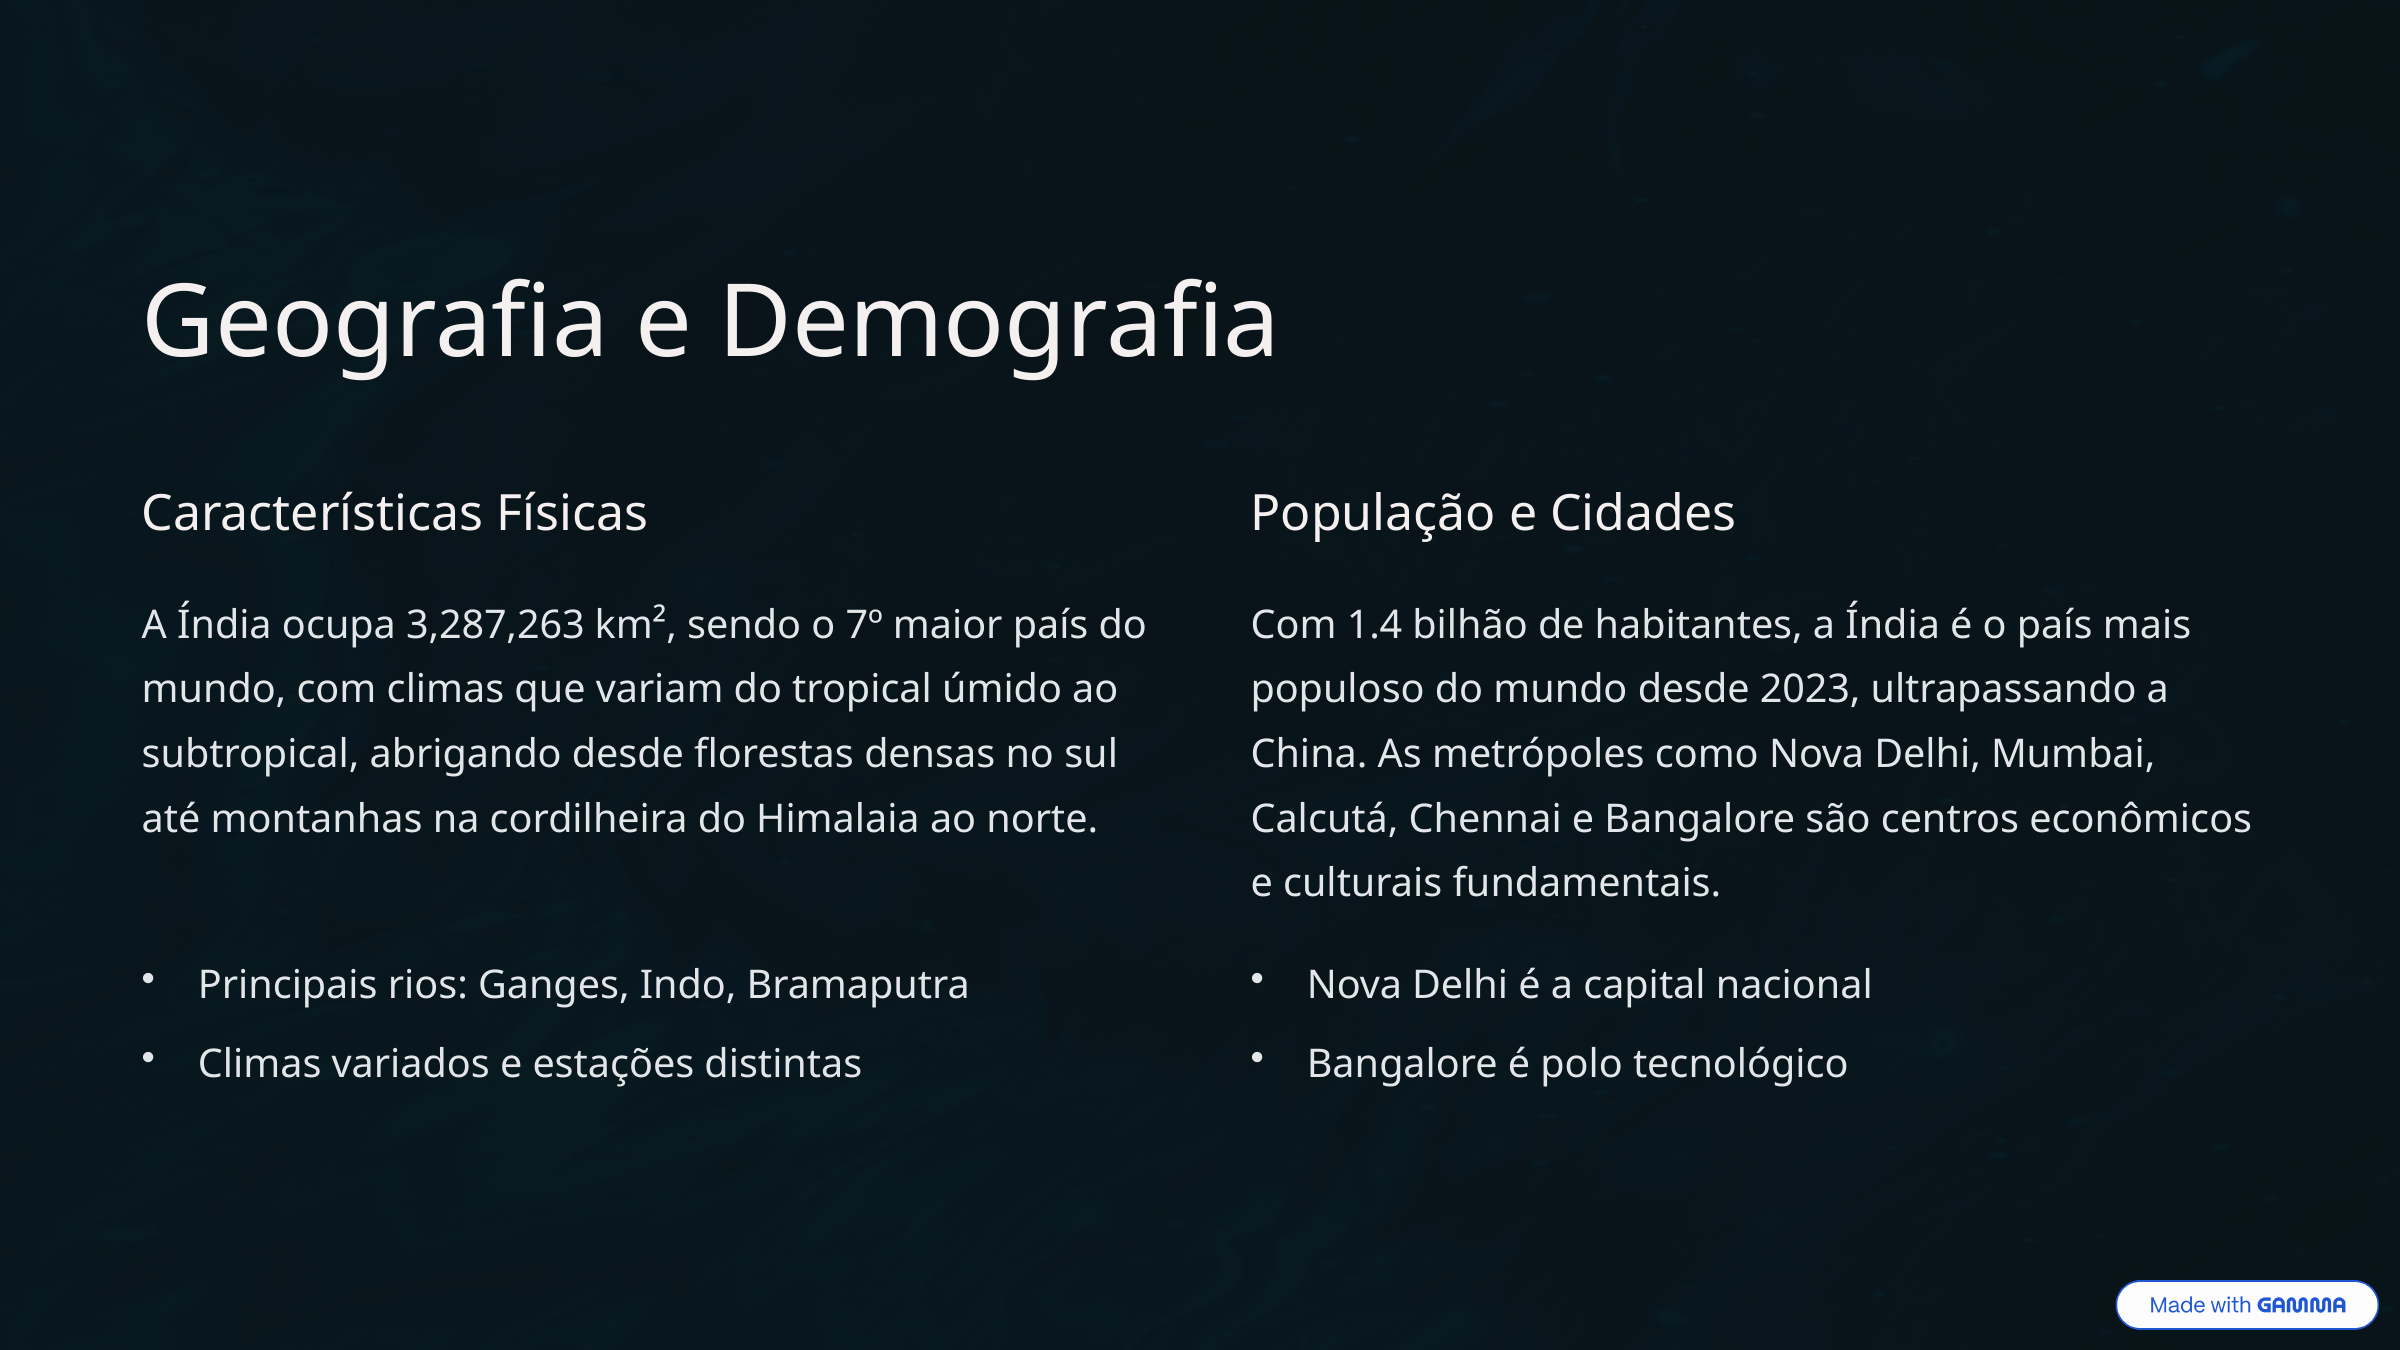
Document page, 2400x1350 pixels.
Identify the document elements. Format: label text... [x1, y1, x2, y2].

text_box Com 1.4 bilhão de habitantes, a Índia é o país mais populoso do mundo desde 2023, ultrapassando a China. As metrópoles como Nova Delhi, Mumbai, Calcutá, Chennai e Bangalore são centros econômicos e culturais fundamentais. [1250, 581, 2260, 906]
text_box Geografia e Demografia [141, 250, 1299, 377]
text_box A Índia ocupa 3,287,263 km², sendo o 7º maior país do mundo, com climas que variam do tropical úmido ao subtropical, abrigando desde florestas densas no sul até montanhas na cordilheira do Himalaia ao norte. [141, 581, 1151, 906]
text_box Climas variados e estações distintas [141, 1020, 1151, 1086]
text_box População e Cidades [1250, 477, 1757, 542]
text_box Principais rios: Ganges, Indo, Bramaputra [141, 941, 1151, 1007]
text_box Características Físicas [141, 477, 677, 542]
picture [2106, 1271, 2389, 1339]
text_box Bangalore é polo tecnológico [1250, 1020, 2260, 1086]
text_box Nova Delhi é a capital nacional [1250, 941, 2260, 1007]
